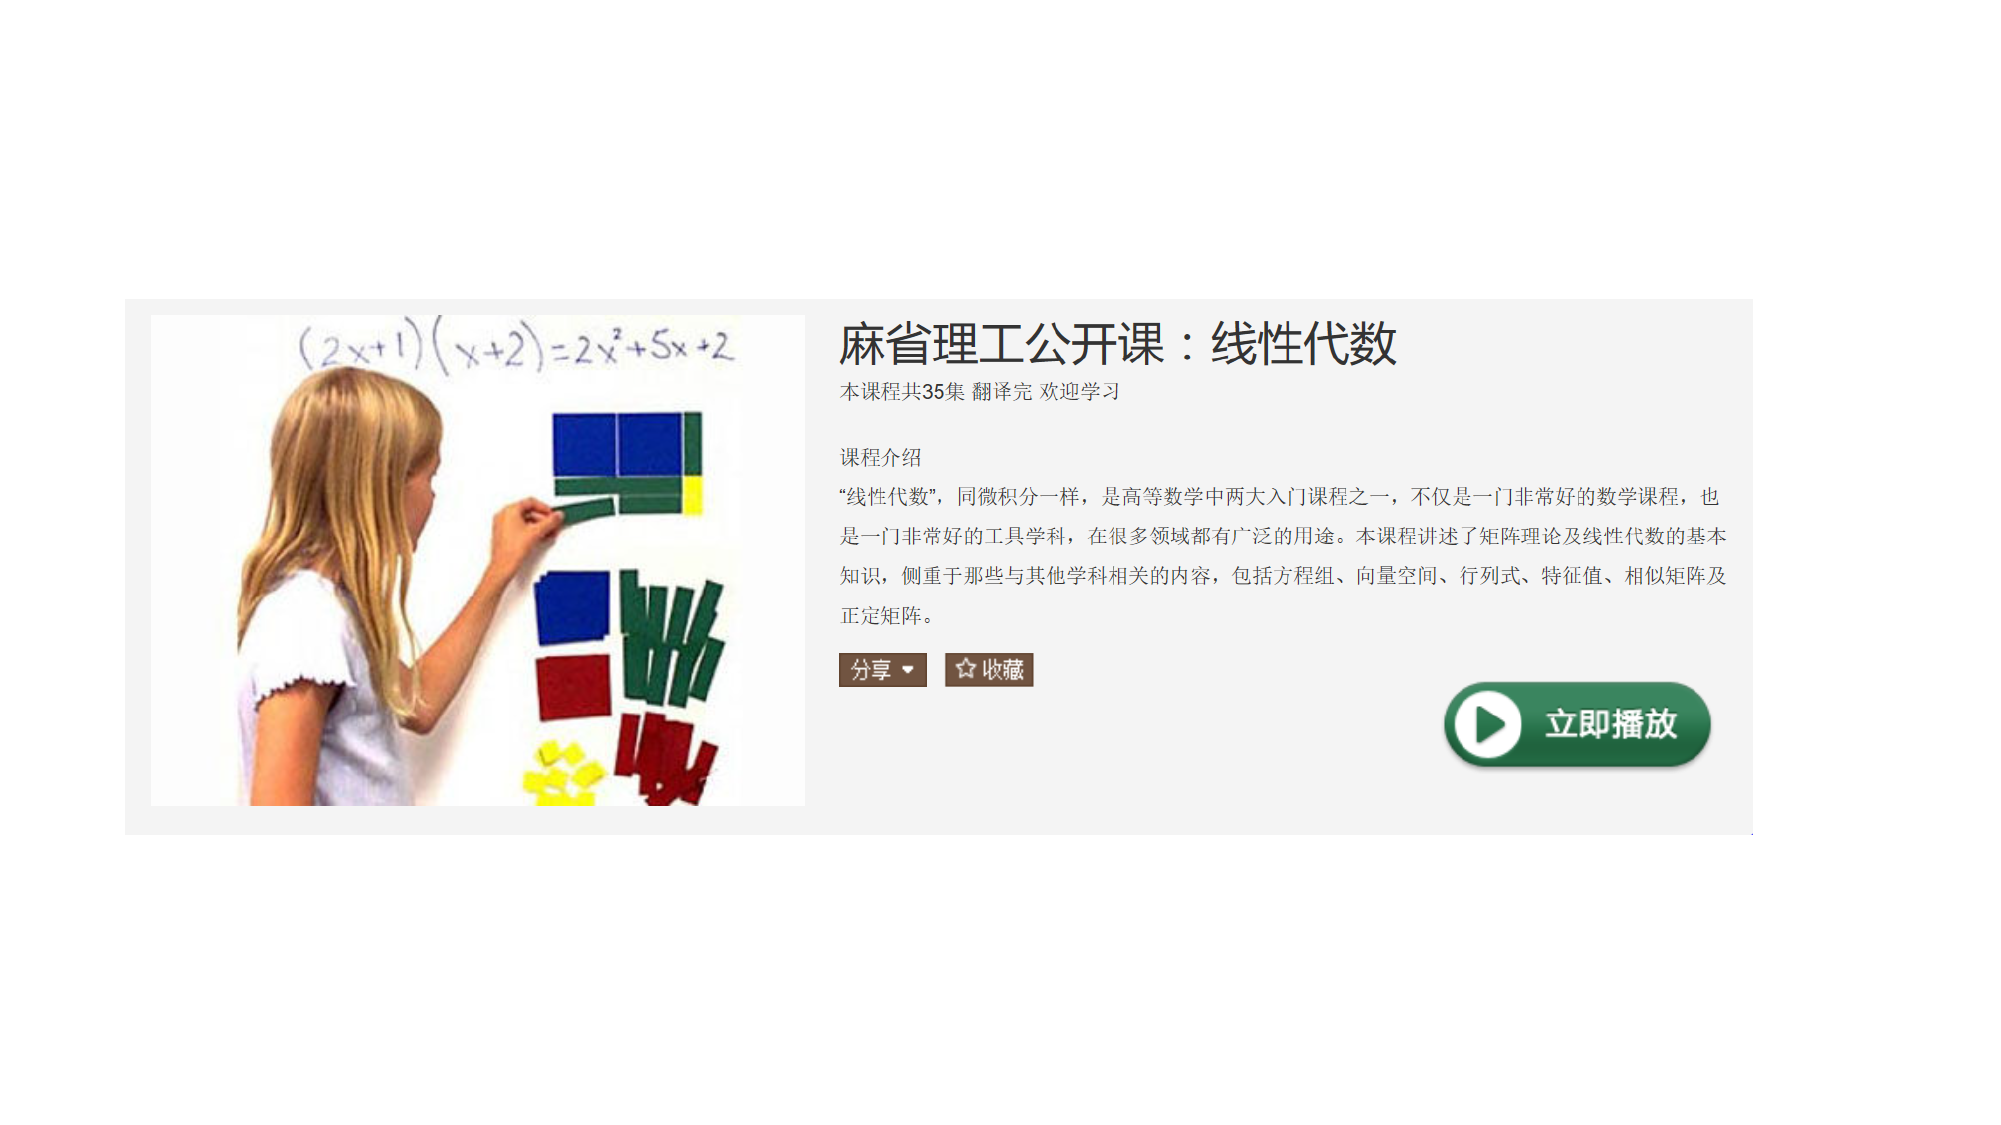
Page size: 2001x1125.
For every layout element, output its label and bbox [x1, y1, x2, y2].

picture [125, 299, 1753, 835]
